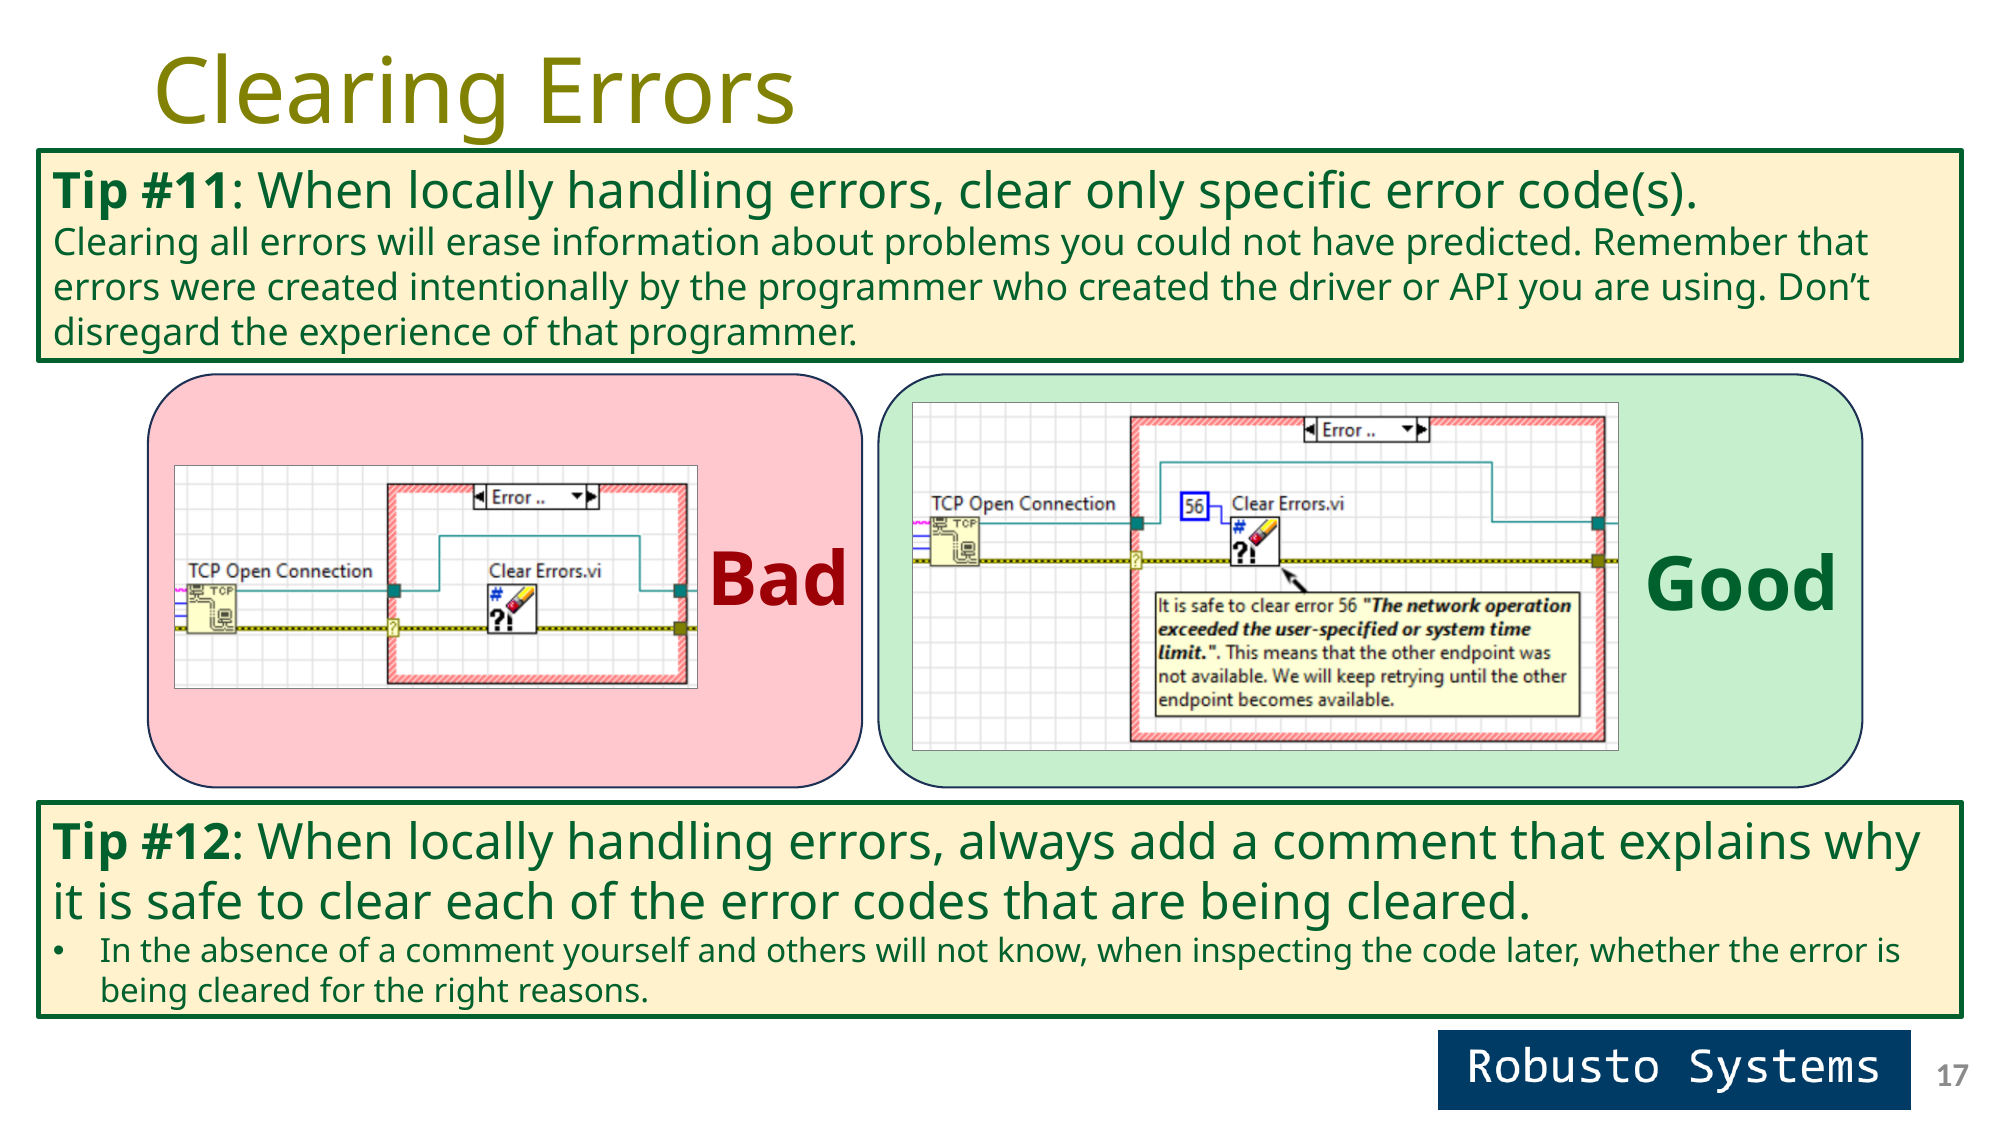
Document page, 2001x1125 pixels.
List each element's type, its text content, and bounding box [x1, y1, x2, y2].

text_box Tip #11: When locally handling errors, clear only specific error code(s). Clearing all errors will erase information about problems you could not have predicted. Remember that errors were created intentionally by the programmer who created the driver or API you are using. Don’t disregard the experience of that programmer. [38, 150, 1962, 361]
picture [1438, 1030, 1911, 1110]
text_box Tip #12: When locally handling errors, always add a comment that explains why it is safe to clear each of the error codes that are being cleared. In the absence of a comment yourself and others will not know, when inspecting the code later, whether the error is being cleared for the right reasons. [38, 802, 1962, 1017]
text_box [147, 374, 1863, 788]
slide_number 17 [1911, 1042, 1994, 1103]
title Clearing Errors [137, 36, 1863, 150]
